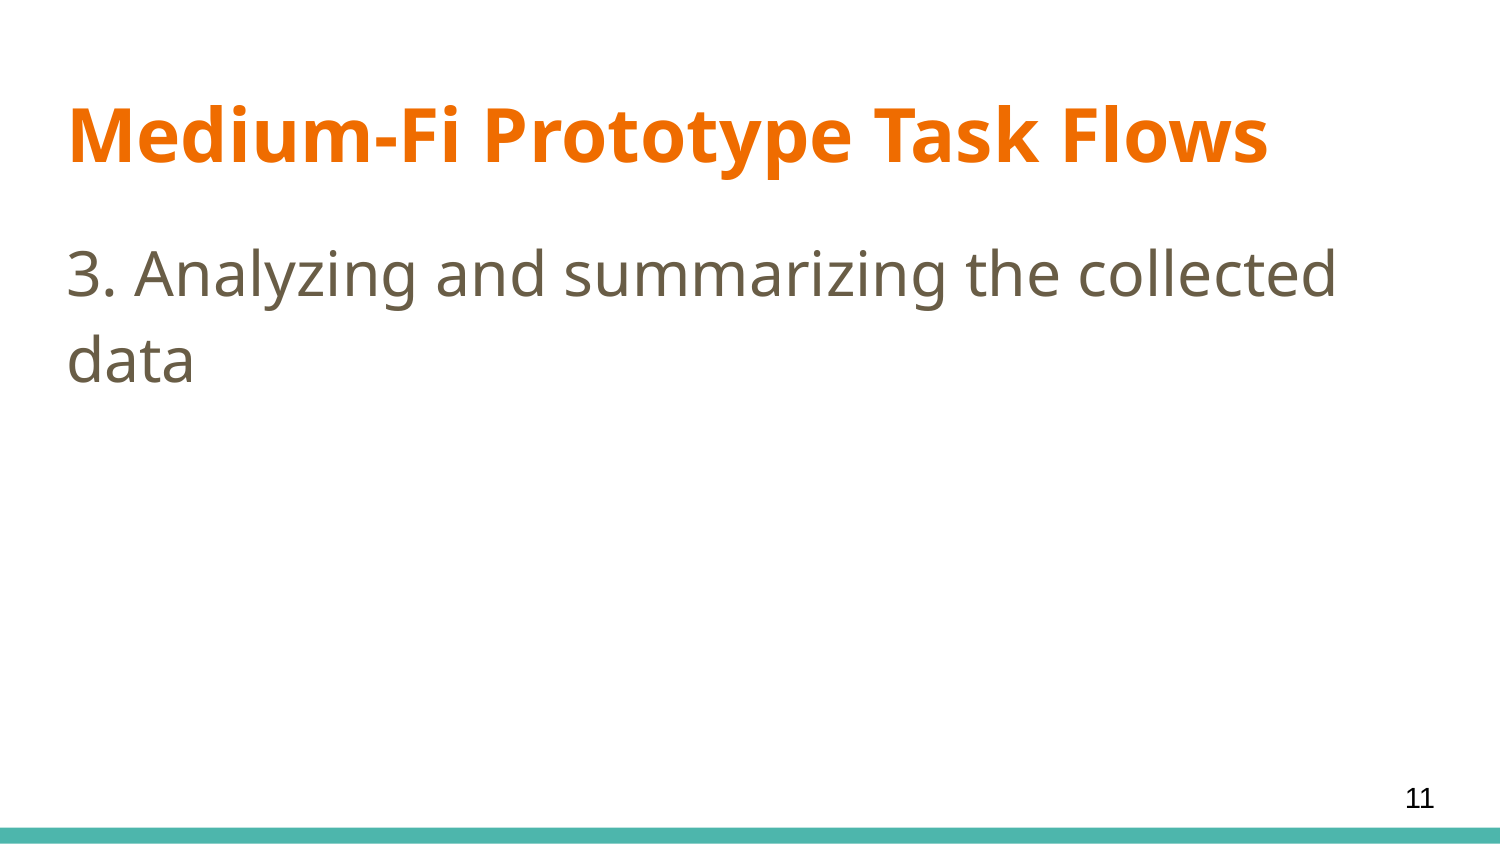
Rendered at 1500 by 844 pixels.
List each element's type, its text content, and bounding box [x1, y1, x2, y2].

list 3. Analyzing and summarizing the collected data [51, 207, 1449, 750]
title Medium-Fi Prototype Task Flows [51, 72, 1449, 189]
slide_number ‹#› [1389, 764, 1480, 830]
